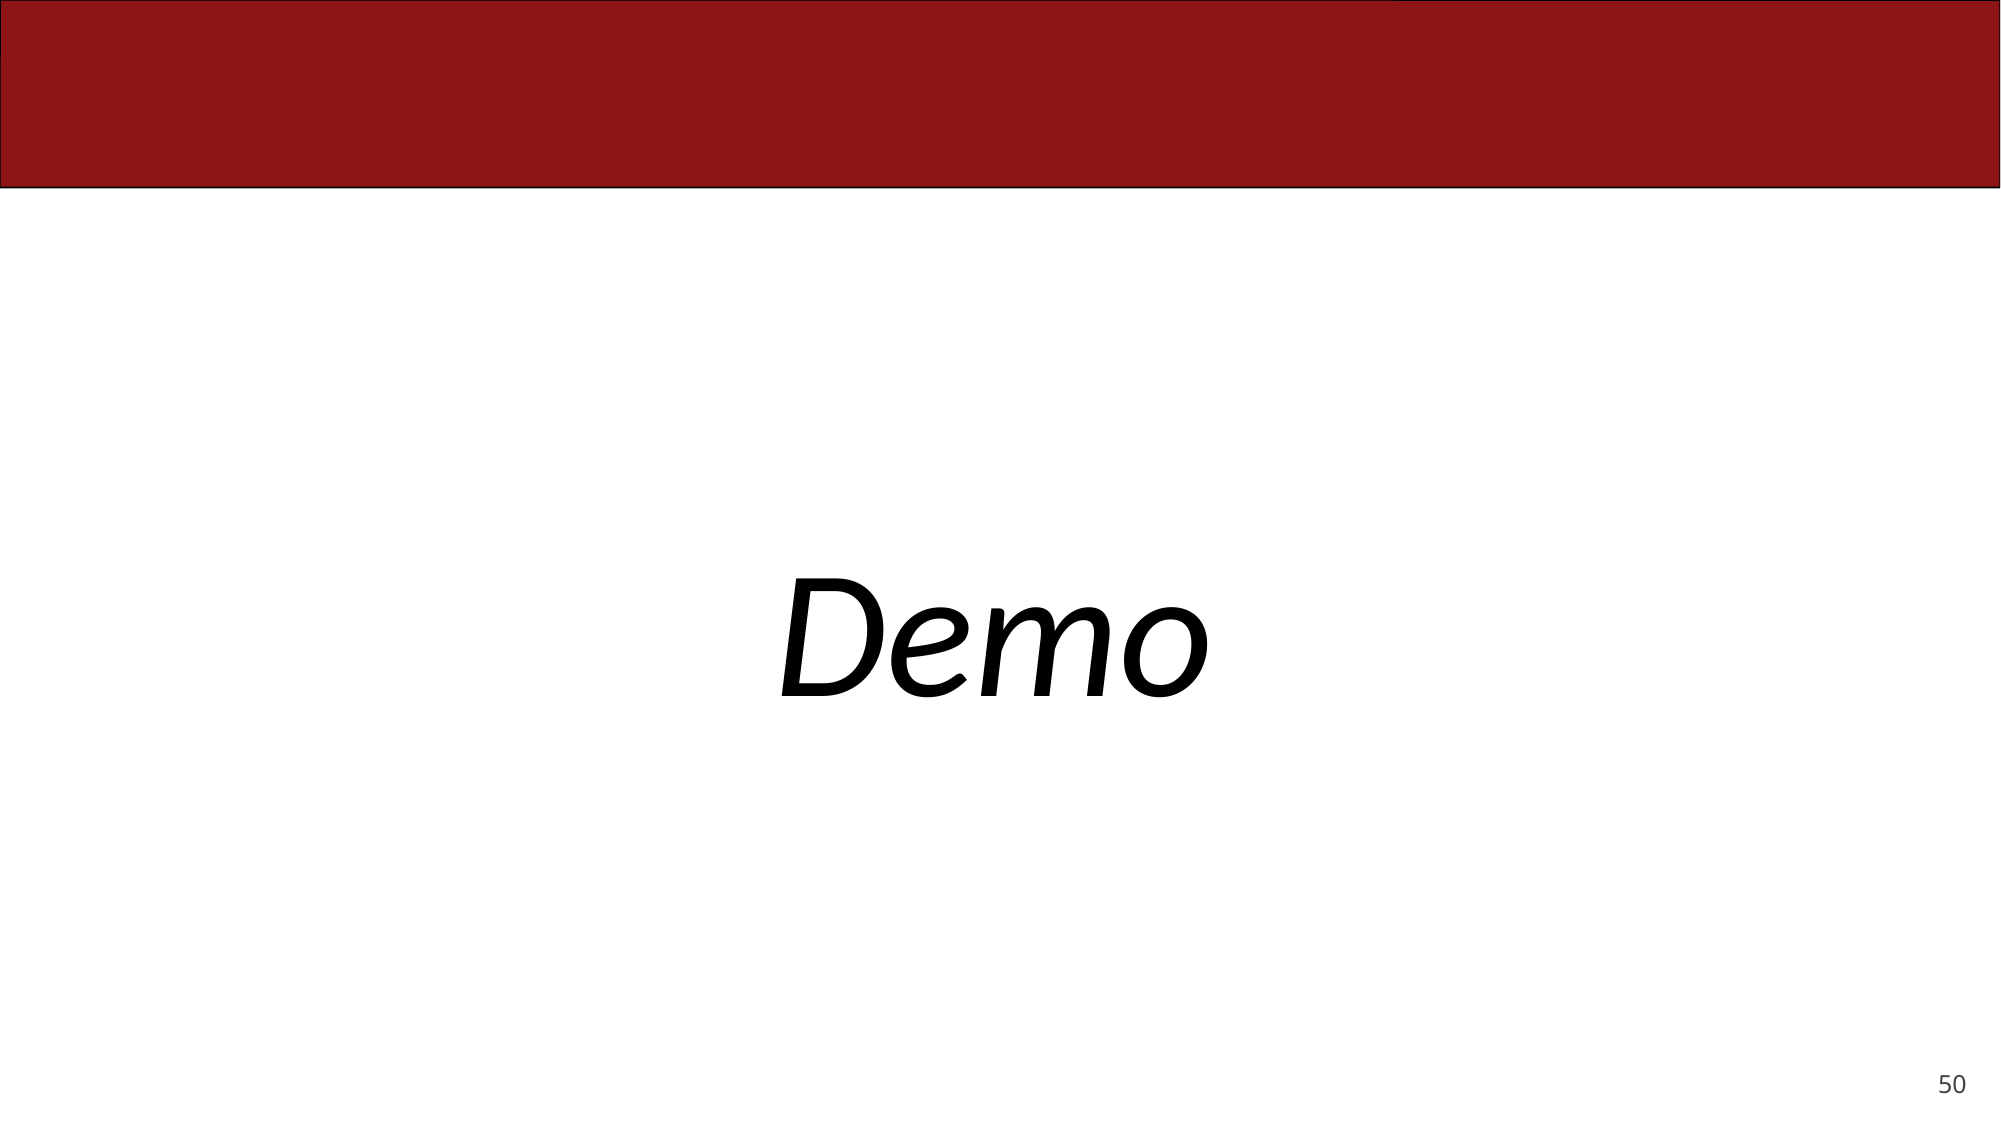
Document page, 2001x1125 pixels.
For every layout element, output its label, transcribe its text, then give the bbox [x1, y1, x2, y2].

list Demo [24, 212, 1963, 1063]
